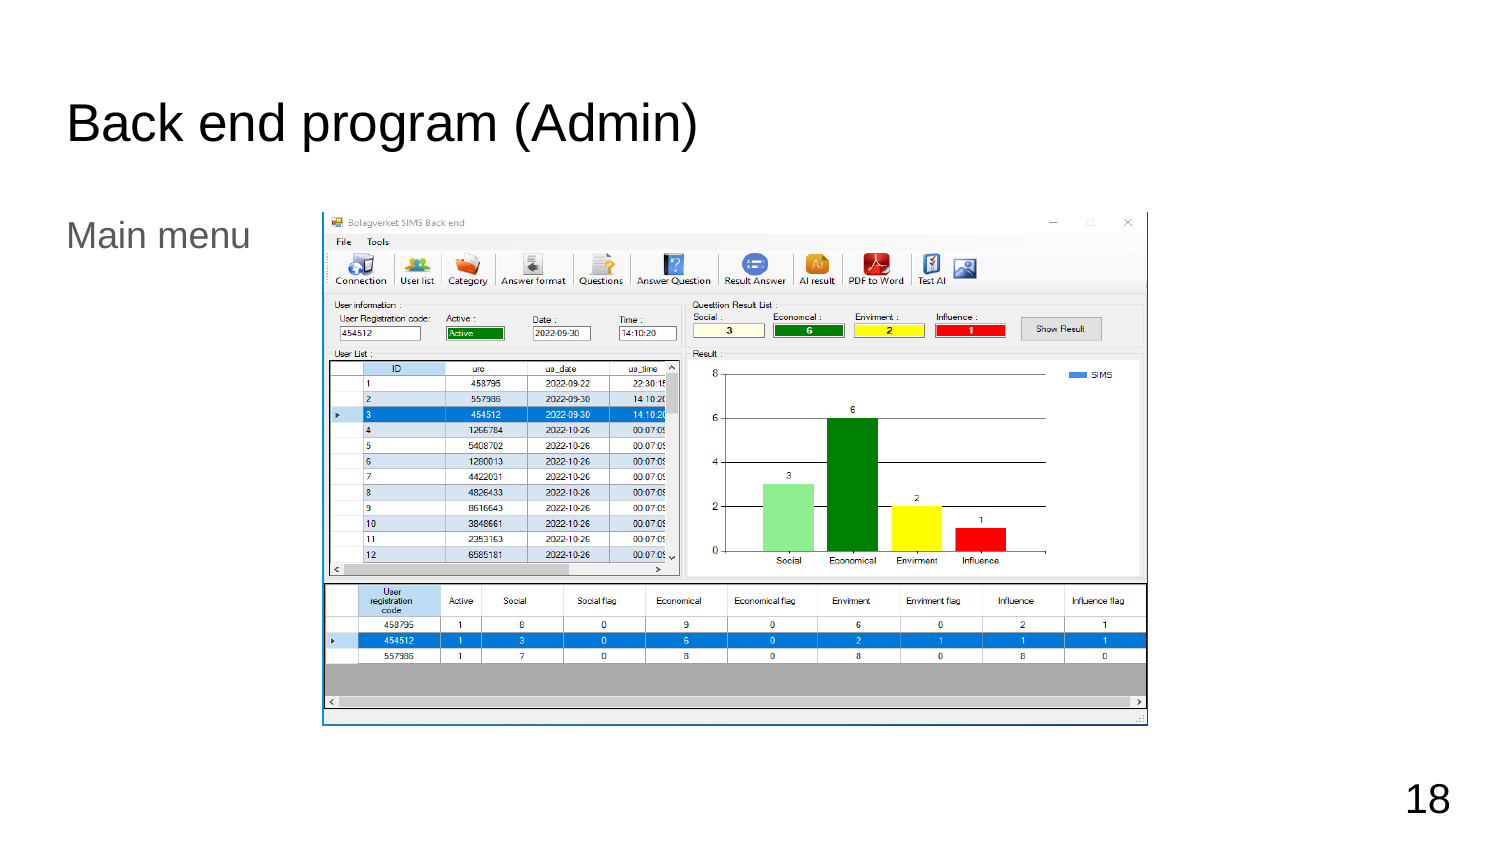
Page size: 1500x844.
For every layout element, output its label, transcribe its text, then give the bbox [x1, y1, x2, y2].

title Back end program (Admin) [51, 72, 1449, 167]
picture [322, 212, 1148, 727]
slide_number ‹#› [1389, 764, 1480, 830]
list Main menu [51, 189, 1449, 750]
